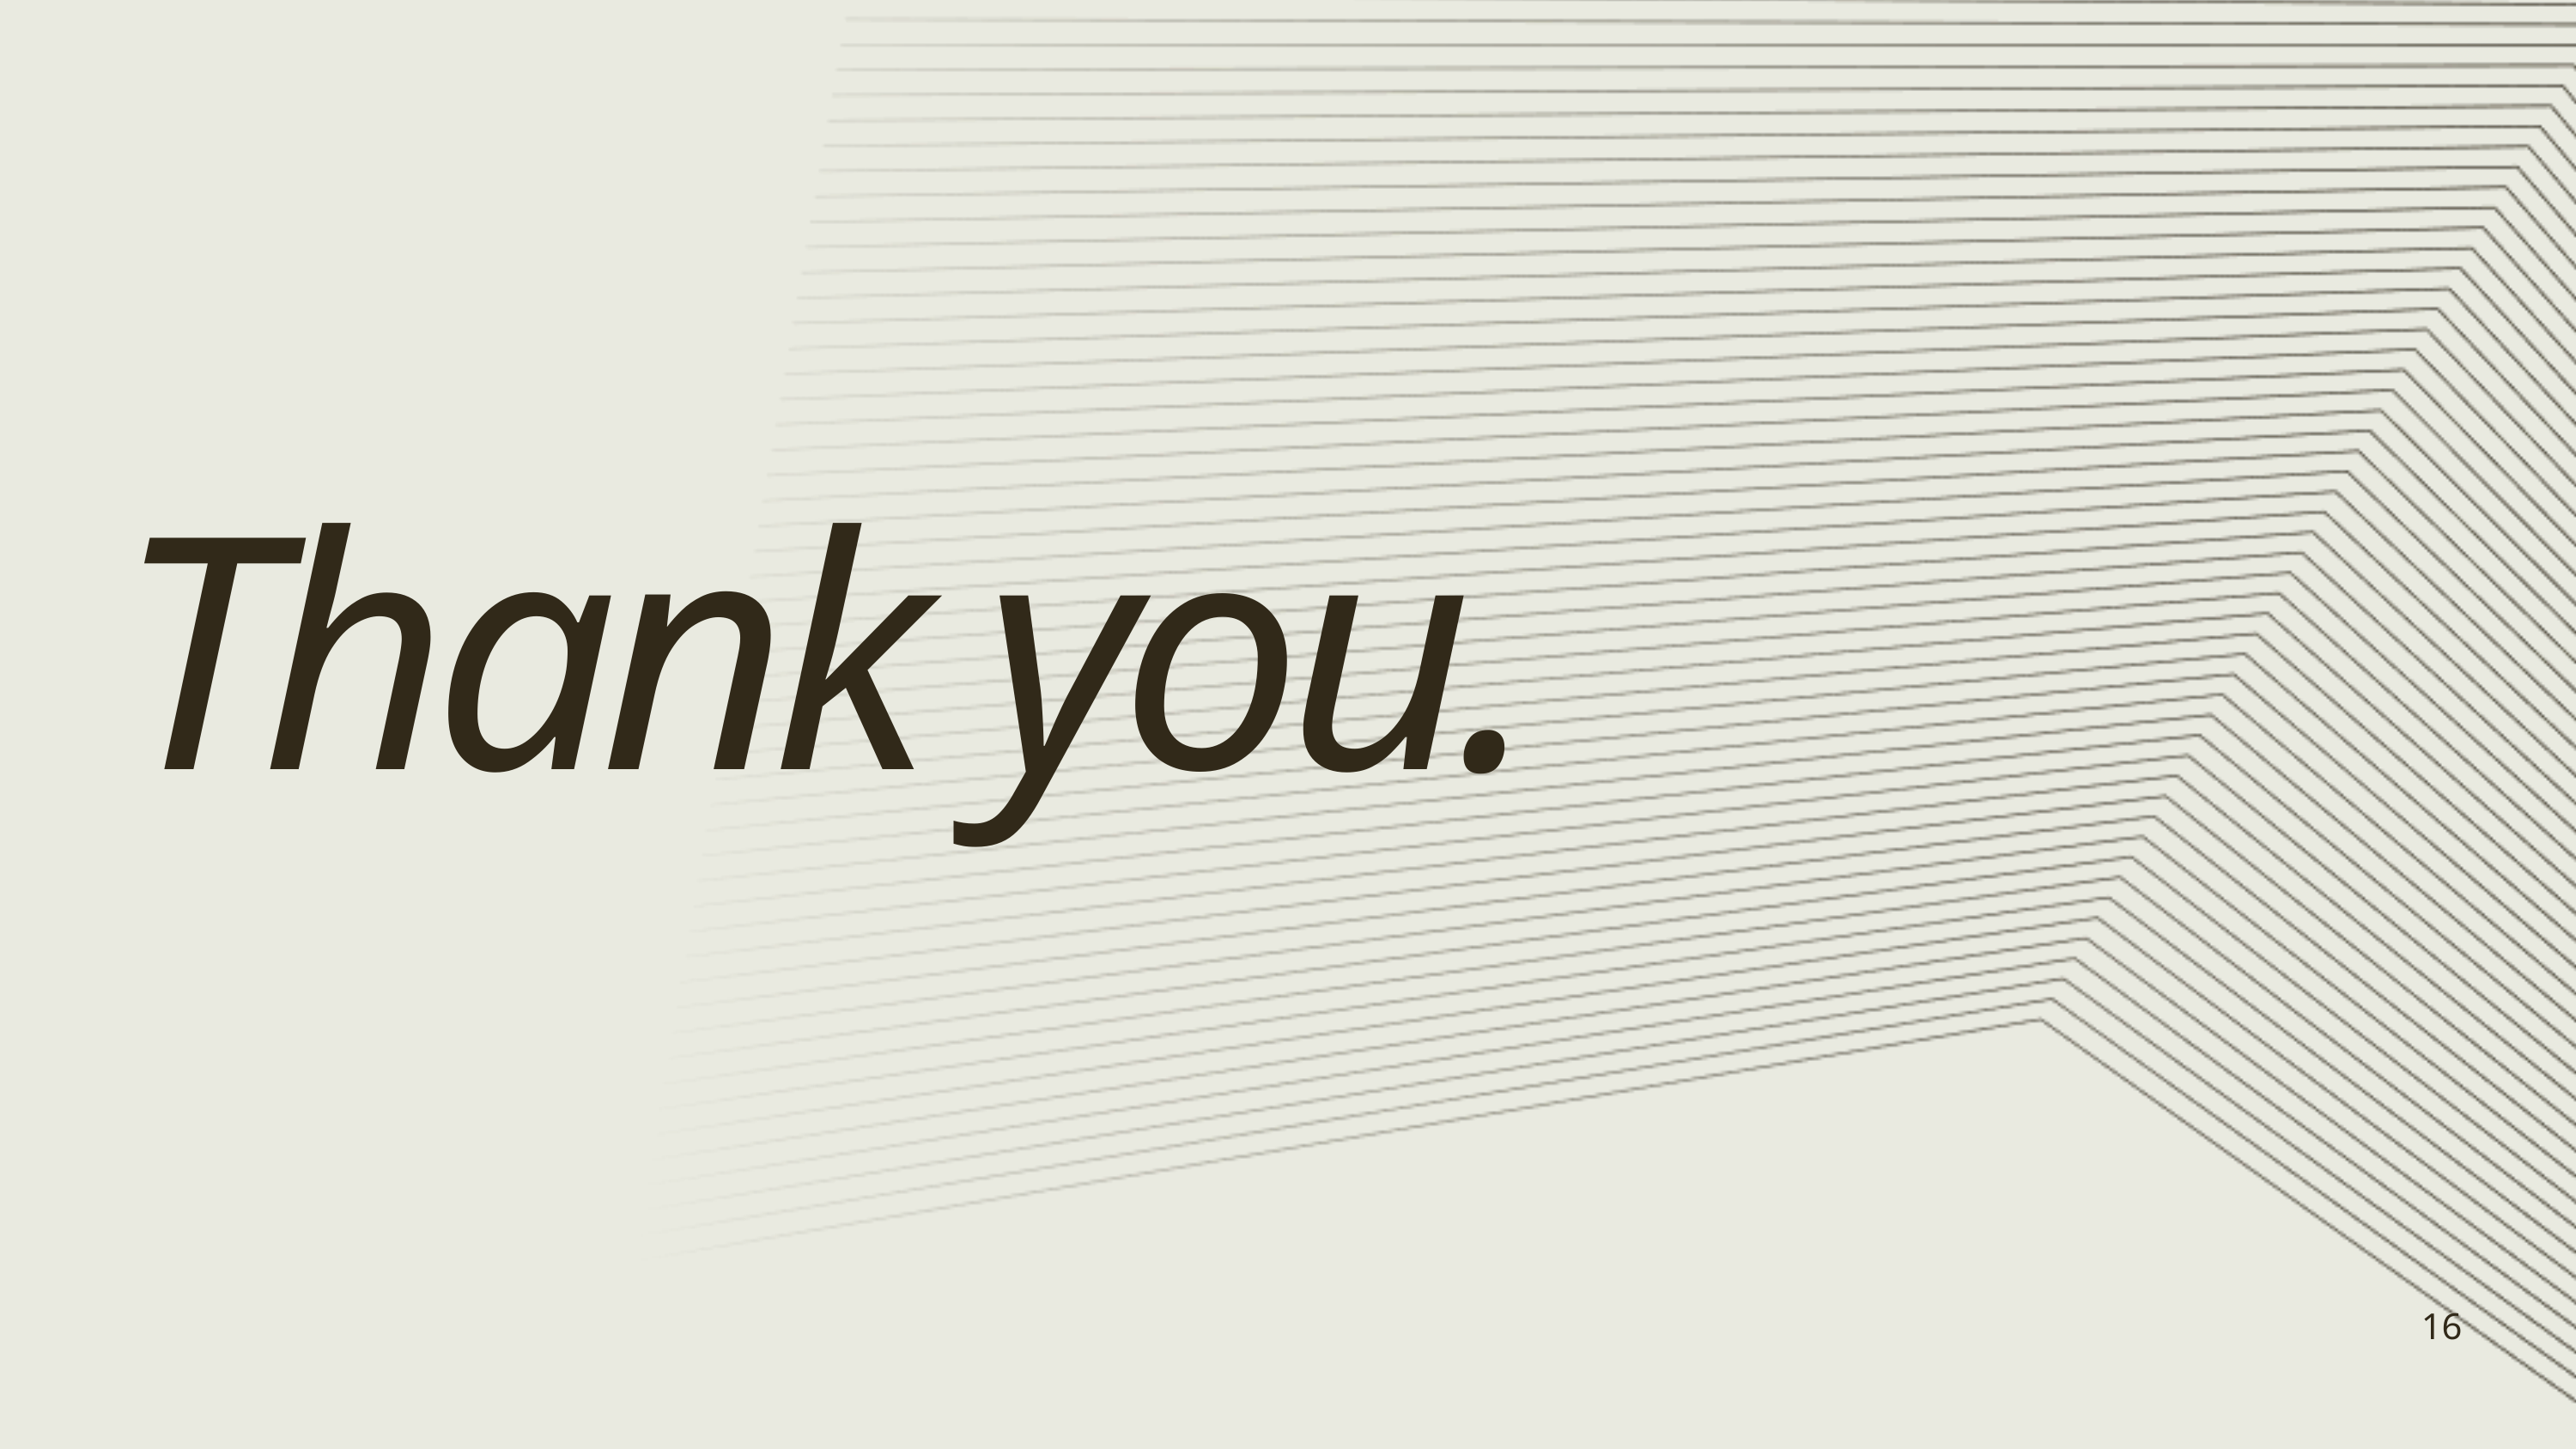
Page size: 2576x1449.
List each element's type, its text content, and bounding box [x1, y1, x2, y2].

text_box 16 [2421, 1296, 2463, 1348]
text_box Thank you. [115, 380, 2432, 834]
text_box [632, 0, 2576, 1449]
